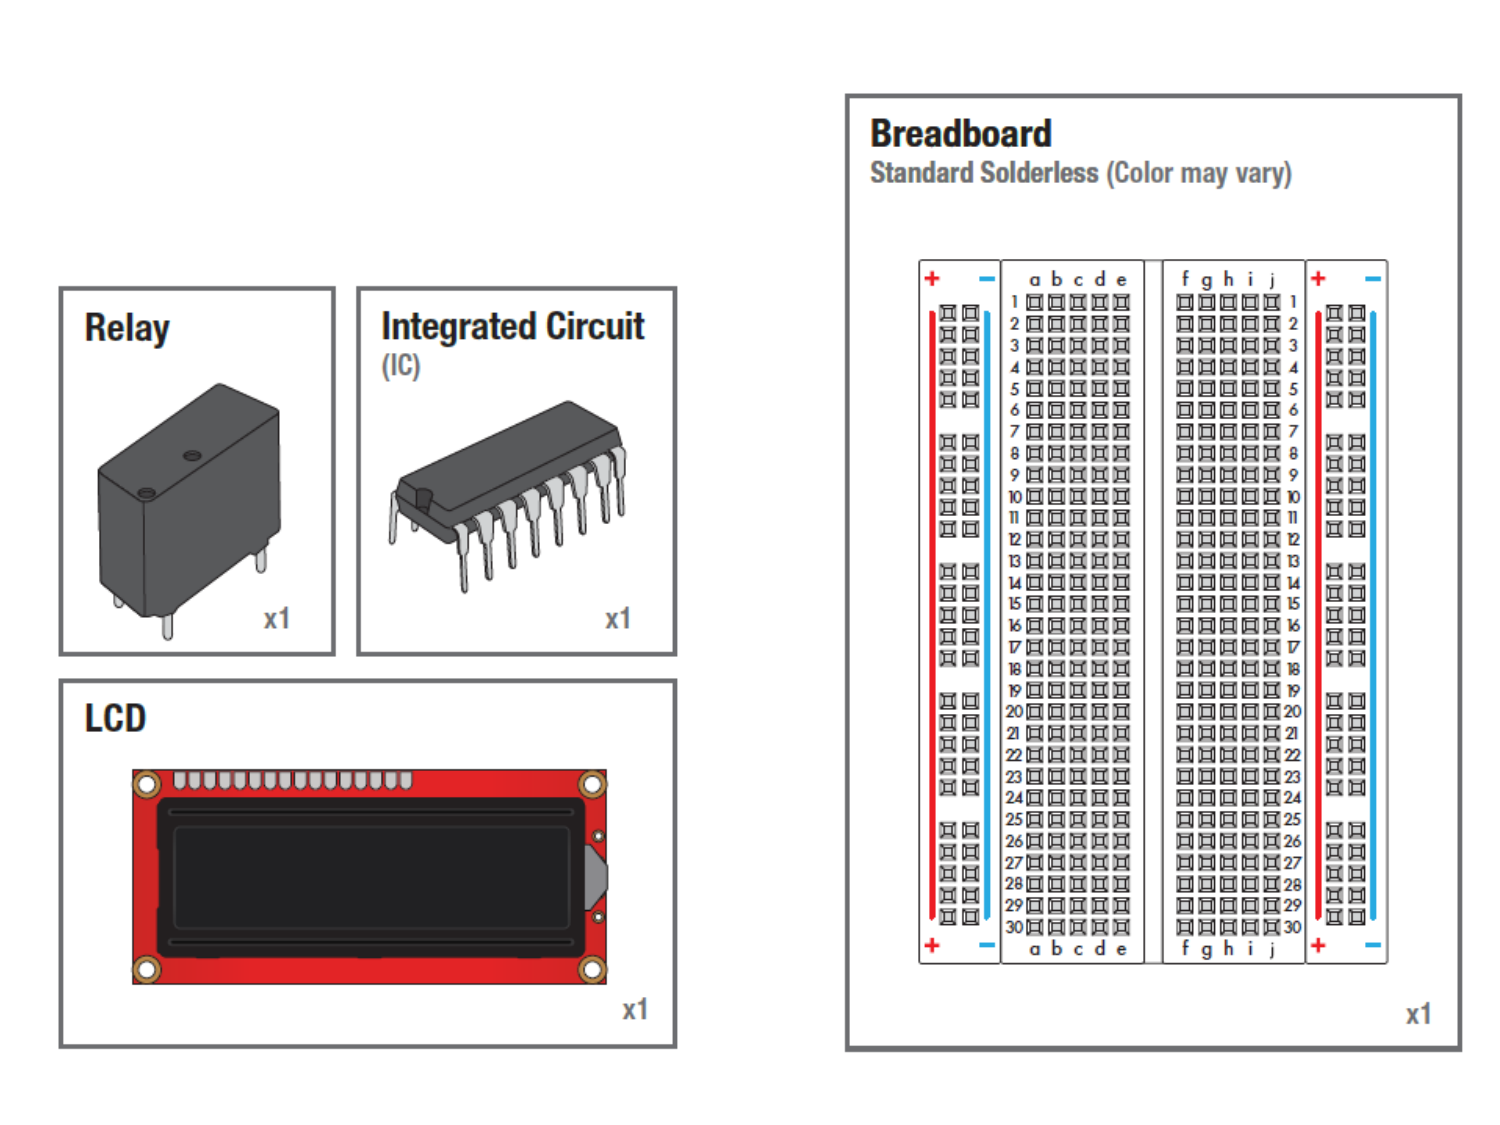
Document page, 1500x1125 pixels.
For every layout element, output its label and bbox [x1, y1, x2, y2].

picture [838, 86, 1476, 1058]
picture [51, 277, 687, 1058]
